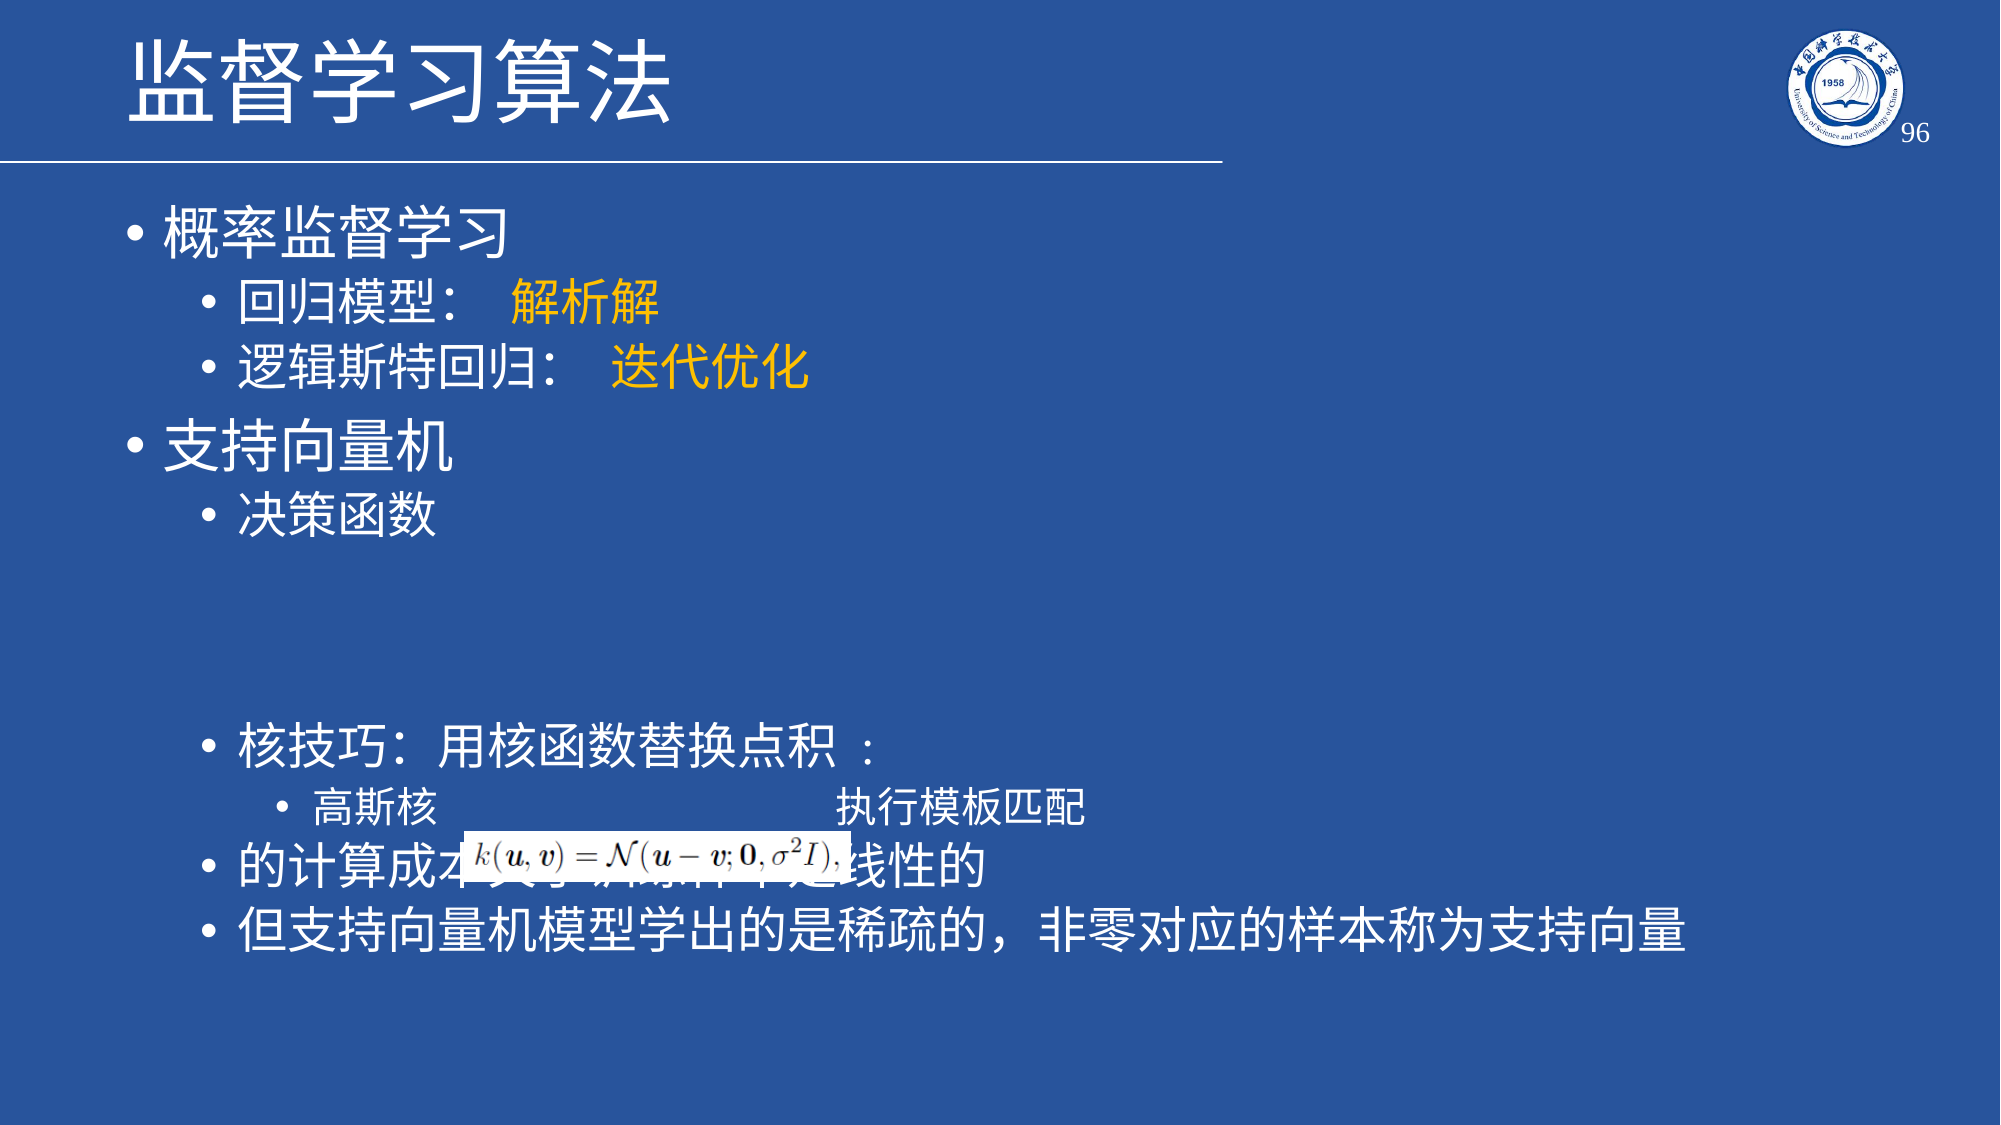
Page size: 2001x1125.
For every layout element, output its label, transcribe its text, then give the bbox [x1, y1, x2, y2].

slide_number 96 [1862, 112, 1946, 150]
title 监督学习算法 [110, 23, 1907, 150]
picture [464, 831, 851, 882]
